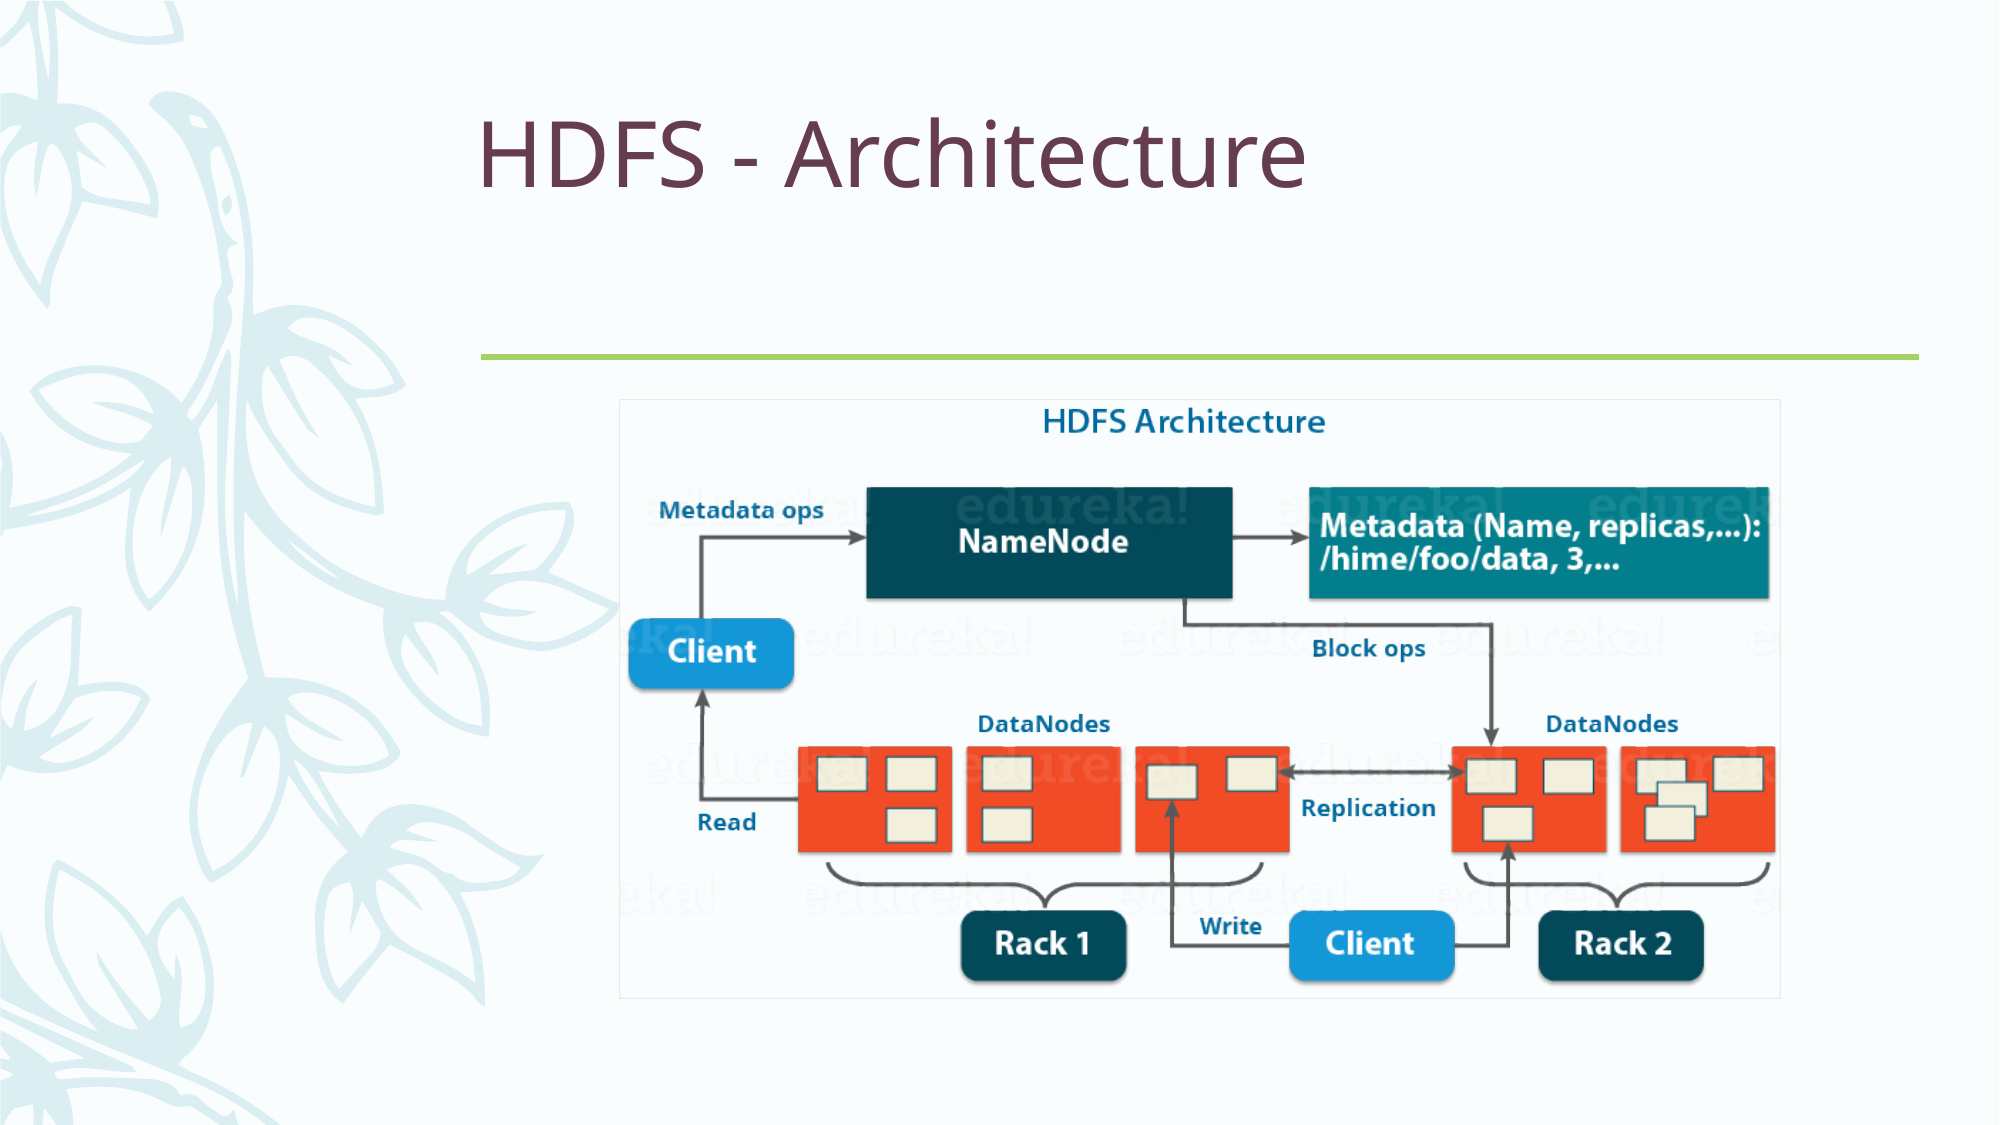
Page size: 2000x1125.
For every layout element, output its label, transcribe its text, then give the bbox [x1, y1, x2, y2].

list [619, 399, 1781, 1000]
title HDFS - Architecture [460, 93, 1920, 350]
